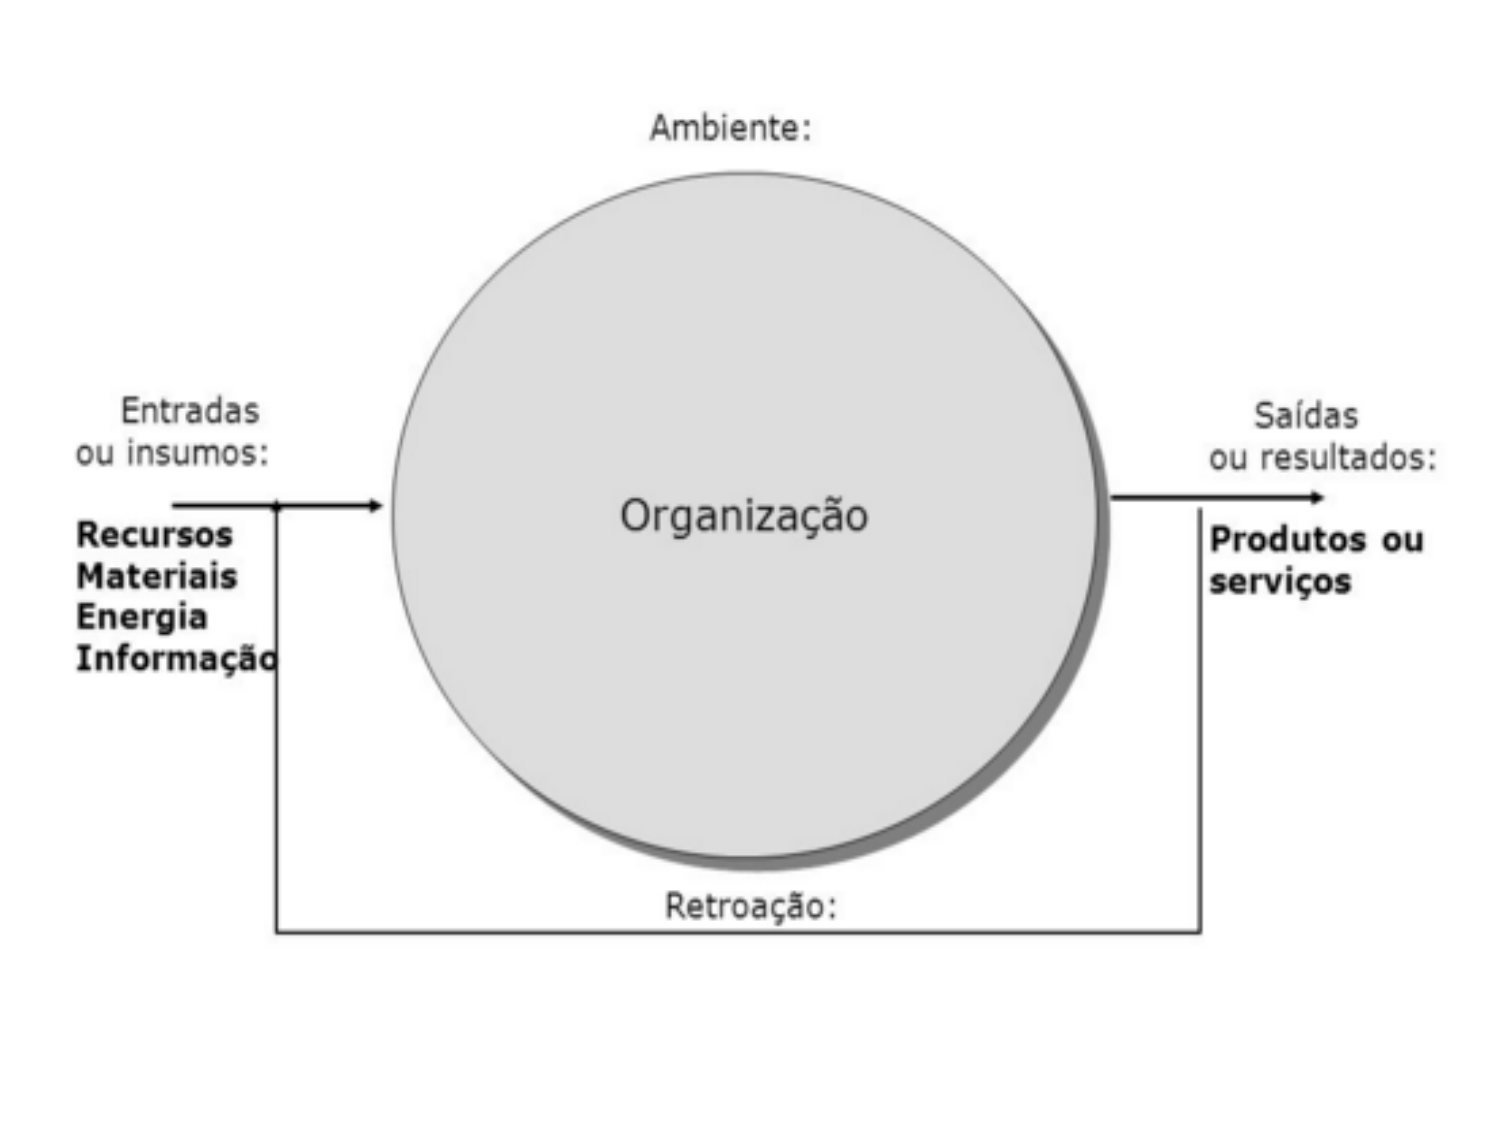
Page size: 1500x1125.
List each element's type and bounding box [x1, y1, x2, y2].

picture [62, 89, 1451, 953]
